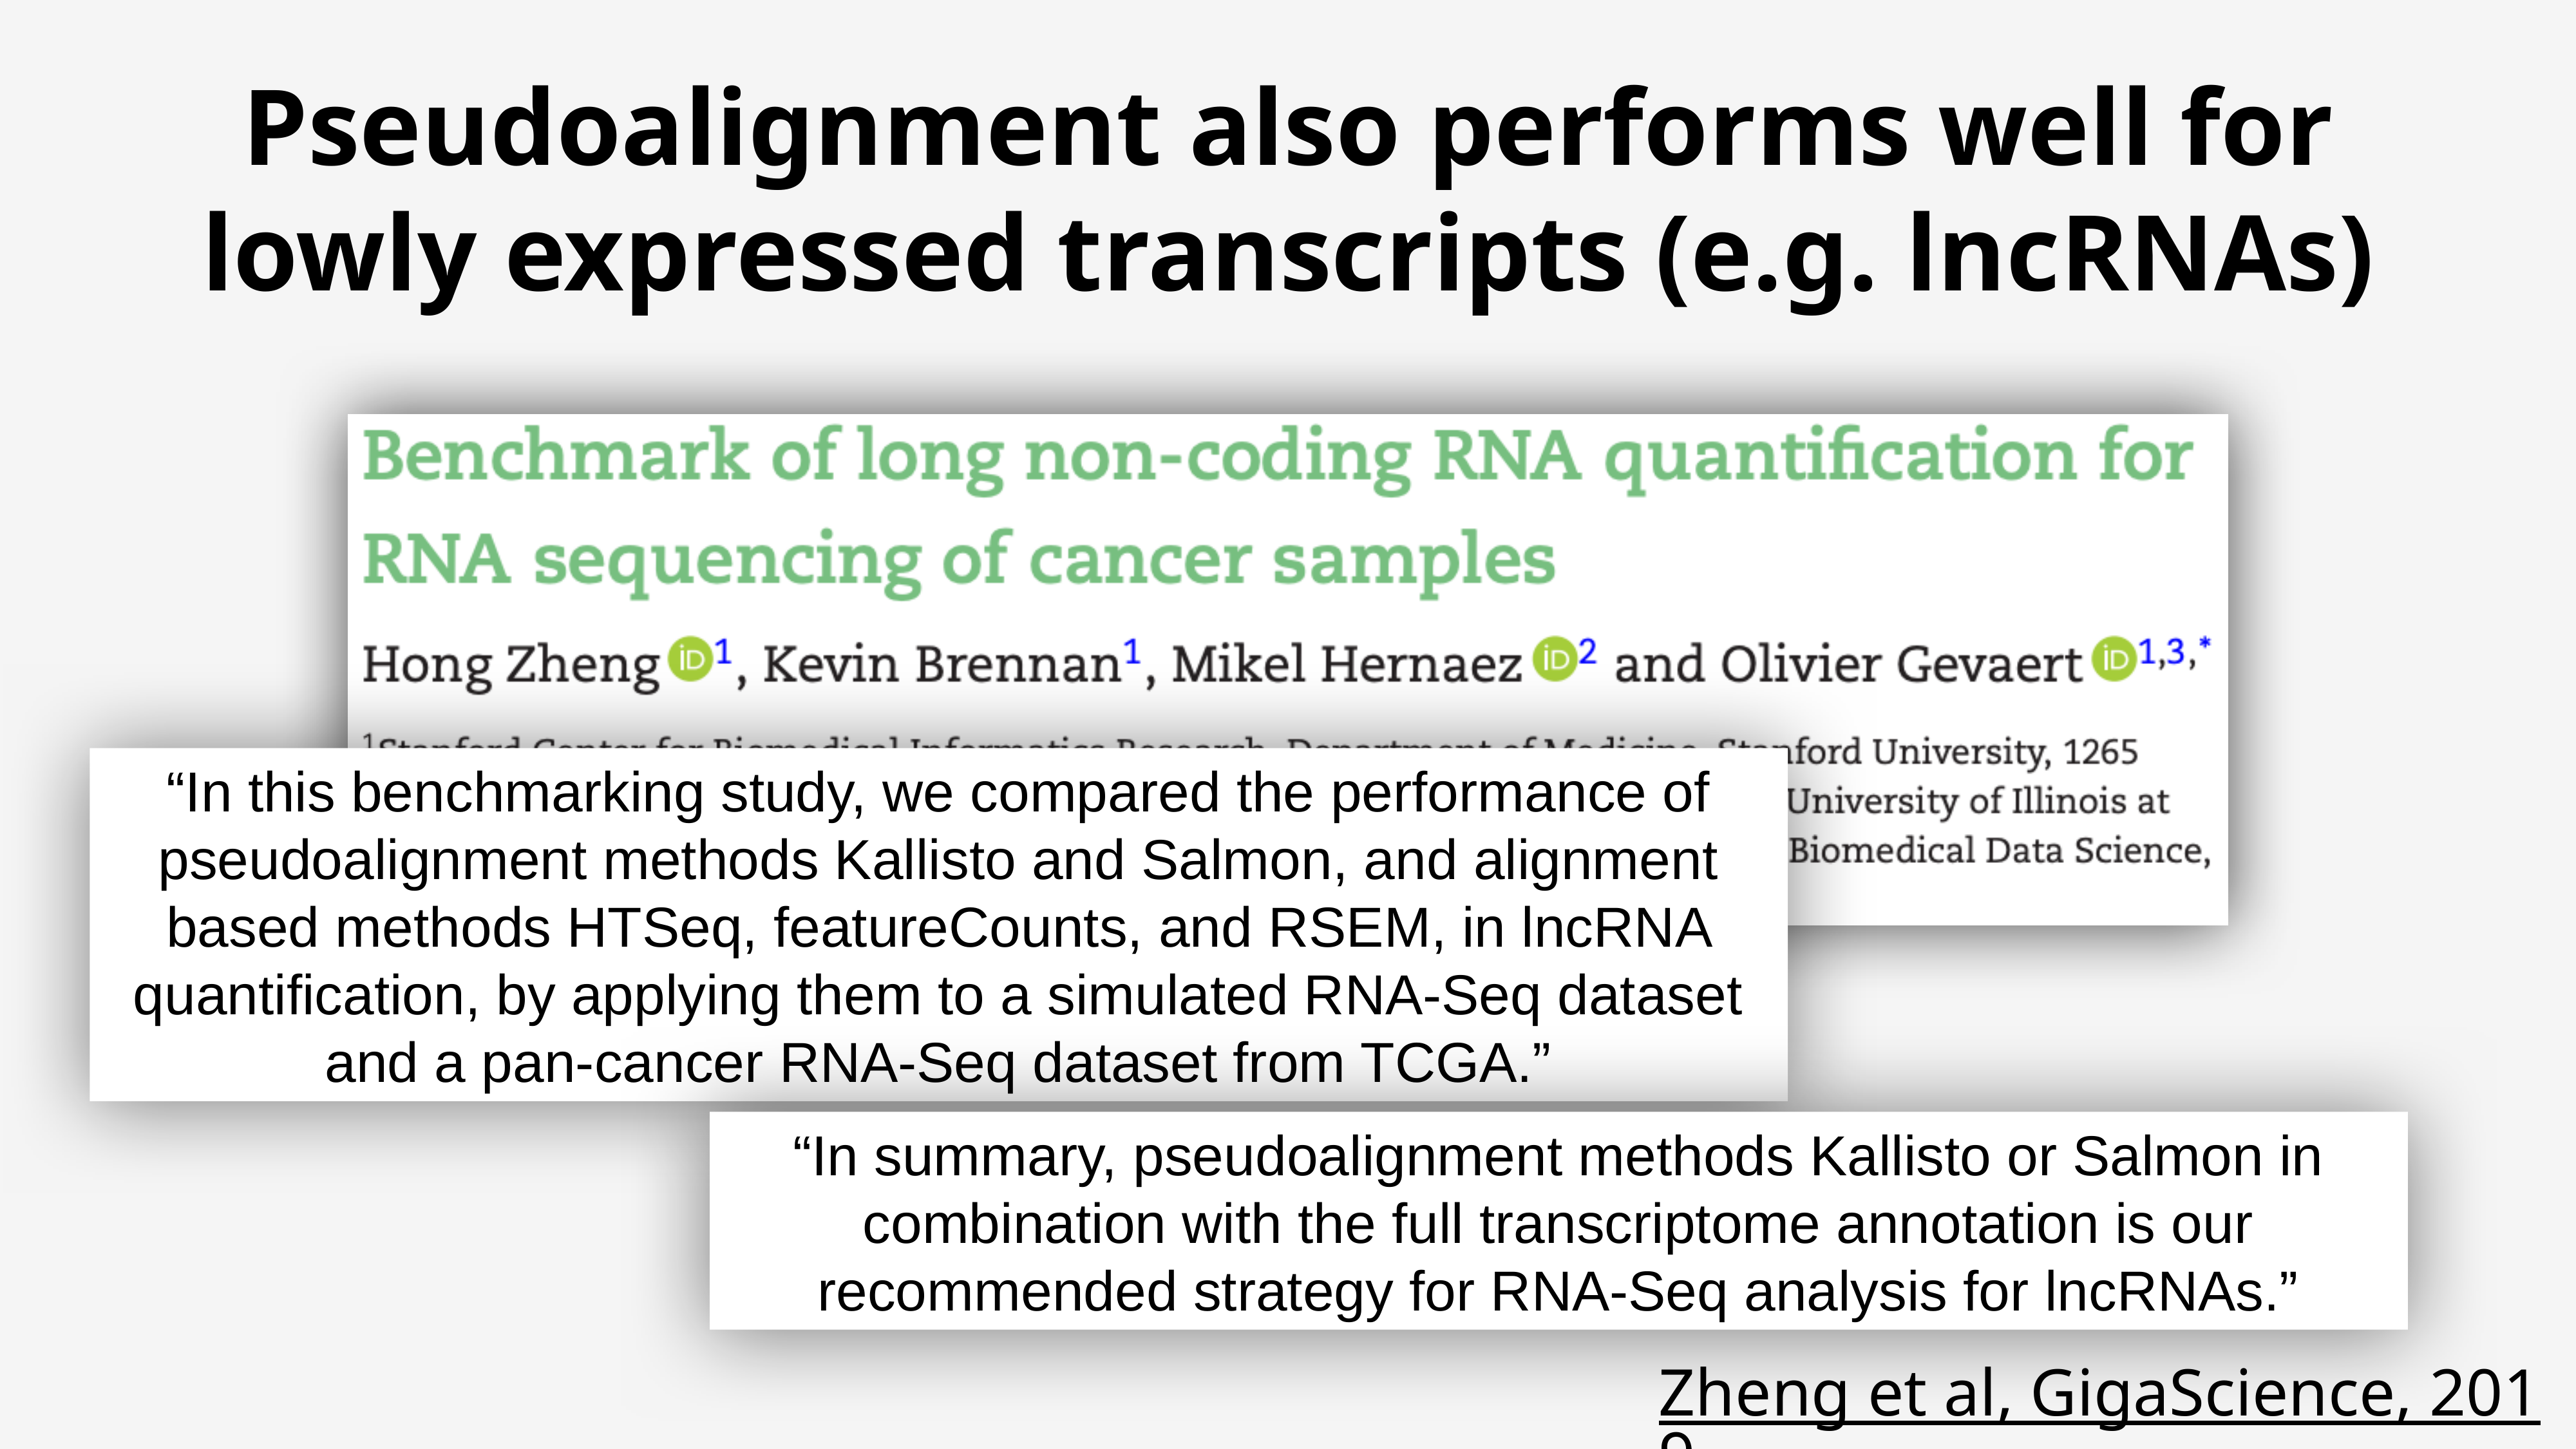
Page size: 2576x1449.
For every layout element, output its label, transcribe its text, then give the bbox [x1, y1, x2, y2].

table_cell 0.25 [750, 1095, 1788, 1101]
text_box “In summary, pseudoalignment methods Kallisto or Salmon in combination with the full transcriptome annotation is our recommended strategy for RNA-Seq analysis for lncRNAs.” [710, 1112, 2408, 1330]
text_box “In this benchmarking study, we compared the performance of pseudoalignment methods Kallisto and Salmon, and alignment based methods HTSeq, featureCounts, and RSEM, in lncRNA quantification, by applying them to a simulated RNA-Seq dataset and a pan-cancer RNA-Seq dataset from TCGA.” [90, 748, 1788, 1101]
text_box Zheng et al, GigaScience, 2019 [1653, 1347, 2568, 1437]
picture [347, 414, 2228, 925]
table_header total reads [696, 1070, 1788, 1101]
table_header total reads [345, 748, 1788, 933]
text_box Pseudoalignment also performs well for lowly expressed transcripts (e.g. lncRNAs) [147, 52, 2429, 319]
